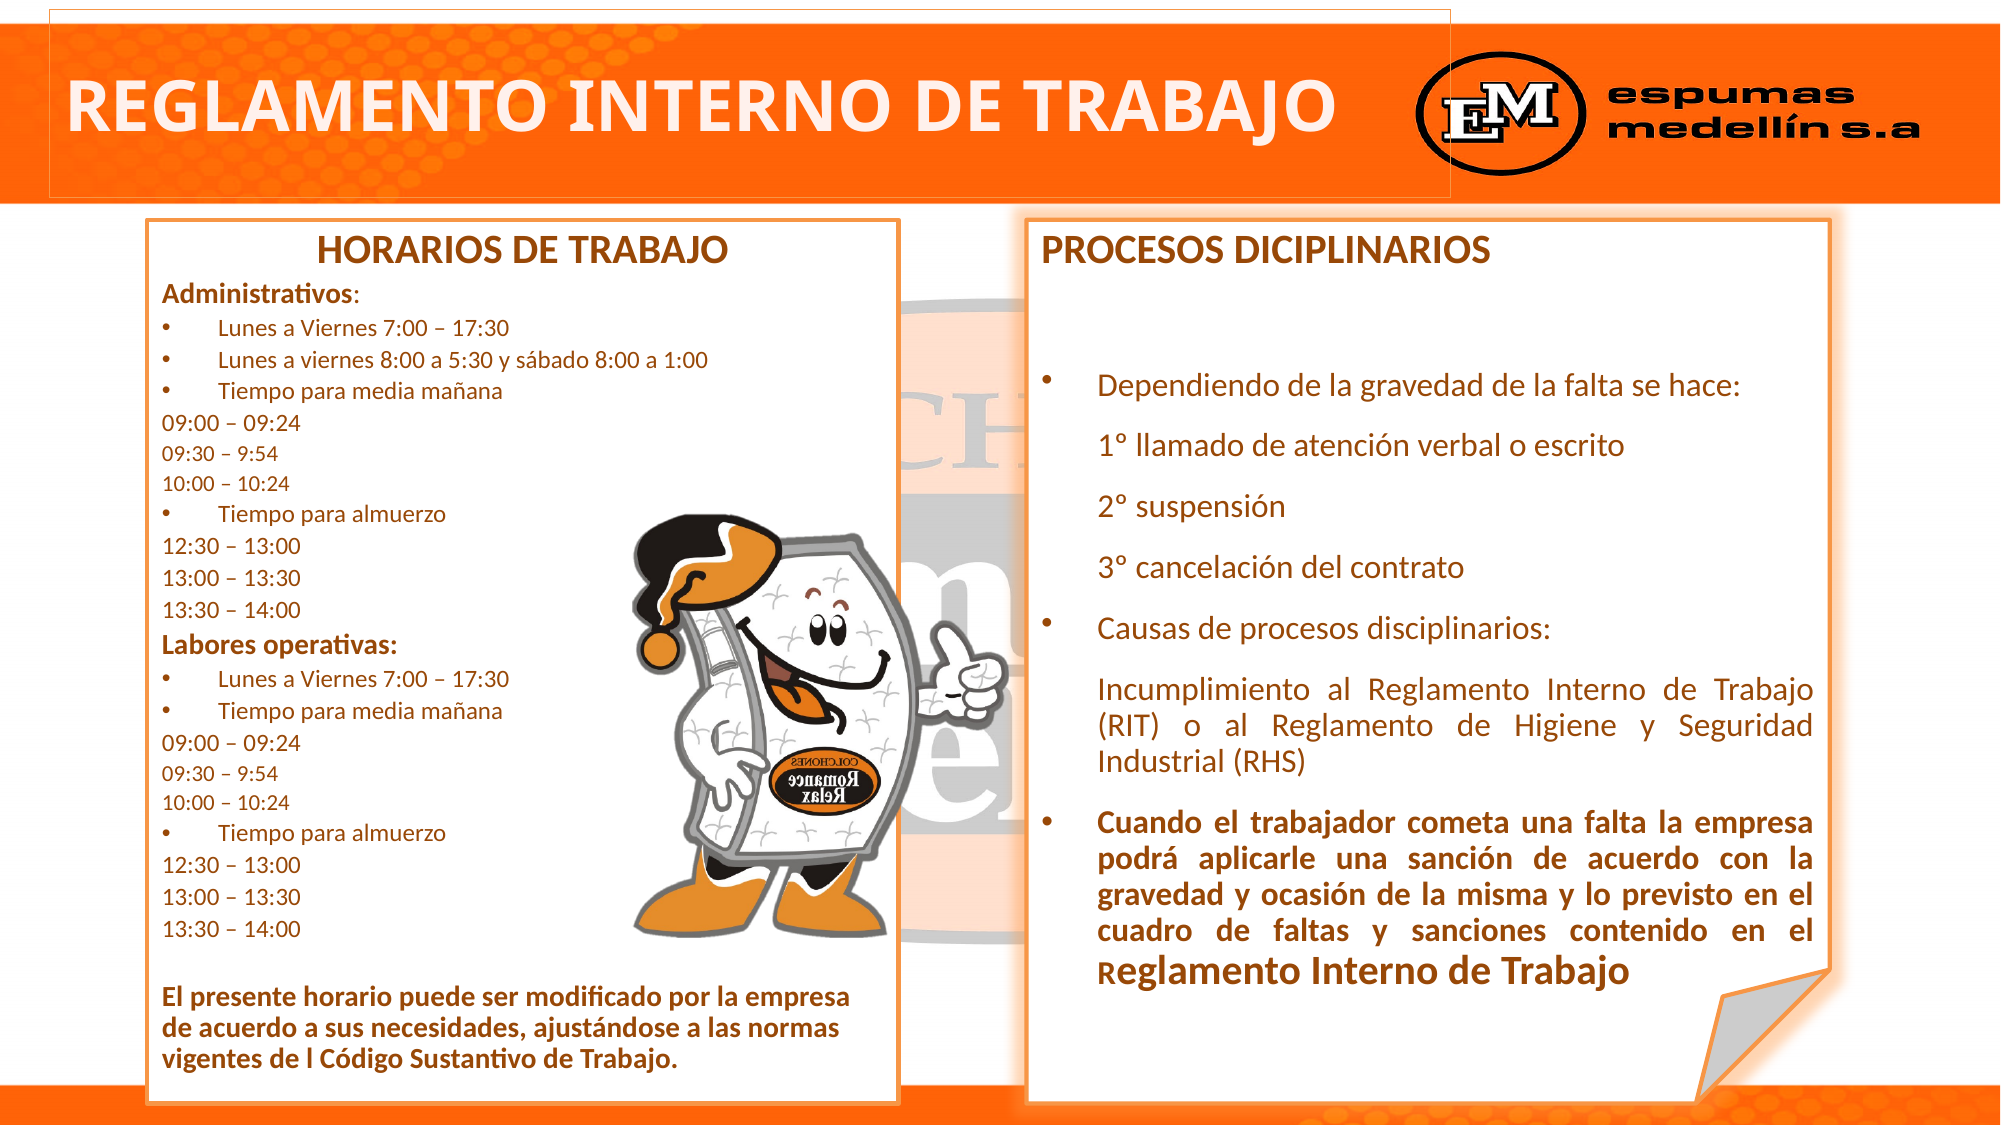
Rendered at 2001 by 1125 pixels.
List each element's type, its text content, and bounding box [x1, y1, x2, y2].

text_box PROCESOS DICIPLINARIOS Dependiendo de la gravedad de la falta se hace: 1º llamado de atención verbal o escrito 2º suspensión 3º cancelación del contrato Causas de procesos disciplinarios: Incumplimiento al Reglamento Interno de Trabajo (RIT) o al Reglamento de Higiene y Seguridad Industrial (RHS) Cuando el trabajador cometa una falta la empresa podrá aplicarle una sanción de acuerdo con la gravedad y ocasión de la misma y lo previsto en el cuadro de faltas y sanciones contenido en el Reglamento Interno de Trabajo [1024, 217, 1832, 1106]
list HORARIOS DE TRABAJO Administrativos: Lunes a Viernes 7:00 – 17:30 Lunes a viernes 8:00 a 5:30 y sábado 8:00 a 1:00 Tiempo para media mañana 09:00 – 09:24 09:30 – 9:54 10:00 – 10:24 Tiempo para almuerzo 12:30 – 13:00 13:00 – 13:30 13:30 – 14:00 Labores operativas: Lunes a Viernes 7:00 – 17:30 Tiempo para media mañana 09:00 – 09:24 09:30 – 9:54 10:00 – 10:24 Tiempo para almuerzo 12:30 – 13:00 13:00 – 13:30 13:30 – 14:00 El presente horario puede ser modificado por la empresa de acuerdo a sus necesidades, ajustándose a las normas vigentes de l Código Sustantivo de Trabajo. [145, 218, 901, 1106]
title REGLAMENTO INTERNO DE TRABAJO [49, 9, 1451, 198]
picture [0, 0, 2001, 1125]
